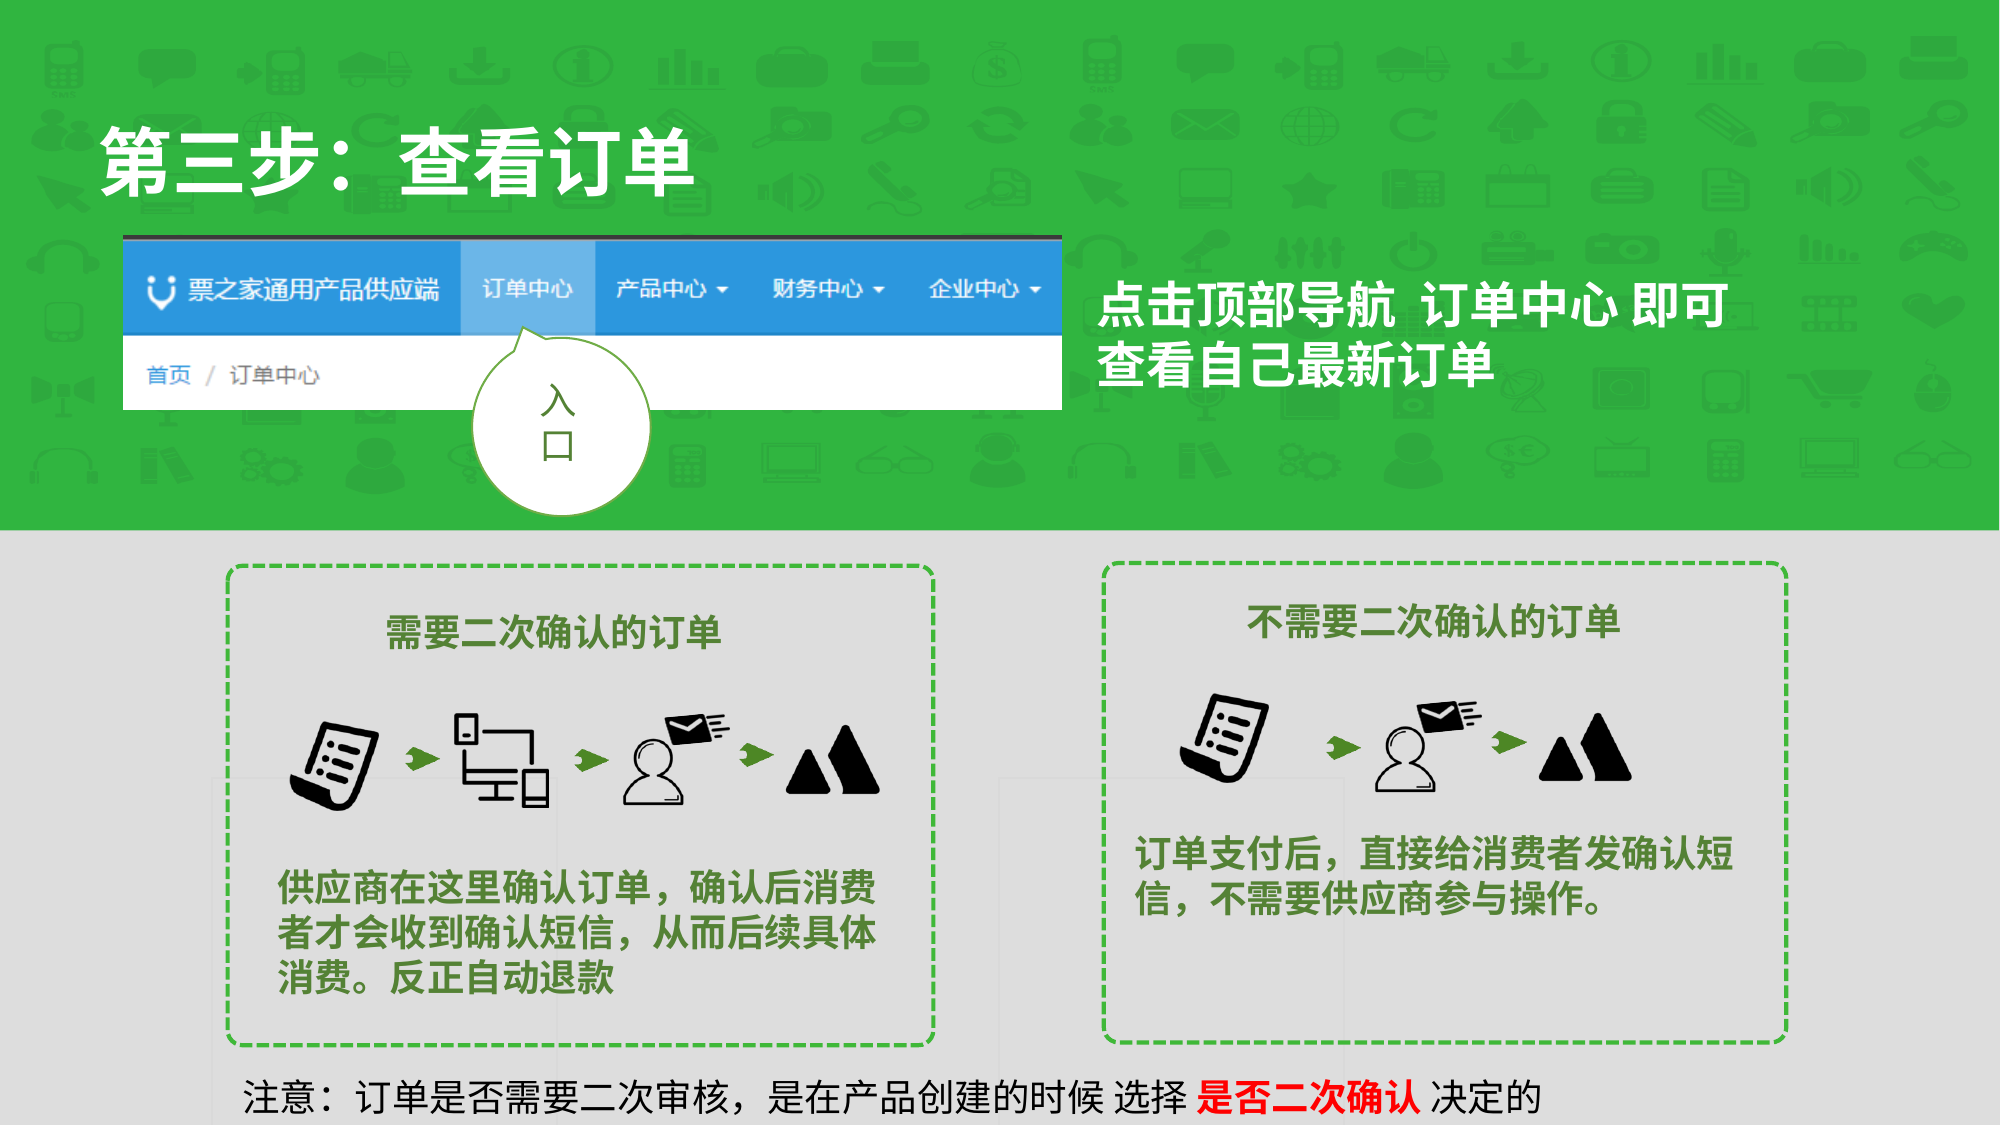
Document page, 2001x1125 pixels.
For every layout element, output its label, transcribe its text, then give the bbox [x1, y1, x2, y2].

picture [781, 721, 884, 797]
picture [572, 747, 611, 774]
picture [620, 712, 730, 808]
text_box 订单支付后，直接给消费者发确认短信，不需要供应商参与操作。 [1119, 822, 1756, 928]
picture [1179, 693, 1269, 783]
picture [1534, 709, 1636, 784]
picture [289, 721, 379, 811]
picture [123, 235, 1062, 410]
picture [403, 745, 442, 772]
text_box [471, 337, 651, 517]
picture [454, 713, 549, 808]
text_box [998, 777, 1345, 1066]
text_box [1102, 561, 1788, 1044]
text_box 注意：订单是否需要二次审核，是在产品创建的时候 选择 是否二次确认 决定的 [227, 1066, 2000, 1125]
text_box [211, 777, 558, 1125]
text_box 需要二次确认的订单 [370, 601, 759, 662]
picture [1372, 699, 1482, 795]
text_box 供应商在这里确认订单，确认后消费者才会收到确认短信，从而后续具体消费。反正自动退款 [262, 856, 899, 1006]
picture [1324, 734, 1363, 761]
picture [737, 741, 776, 768]
picture [1489, 729, 1529, 755]
text_box [226, 564, 935, 1047]
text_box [0, 0, 1999, 531]
text_box 不需要二次确认的订单 [1232, 590, 1651, 651]
